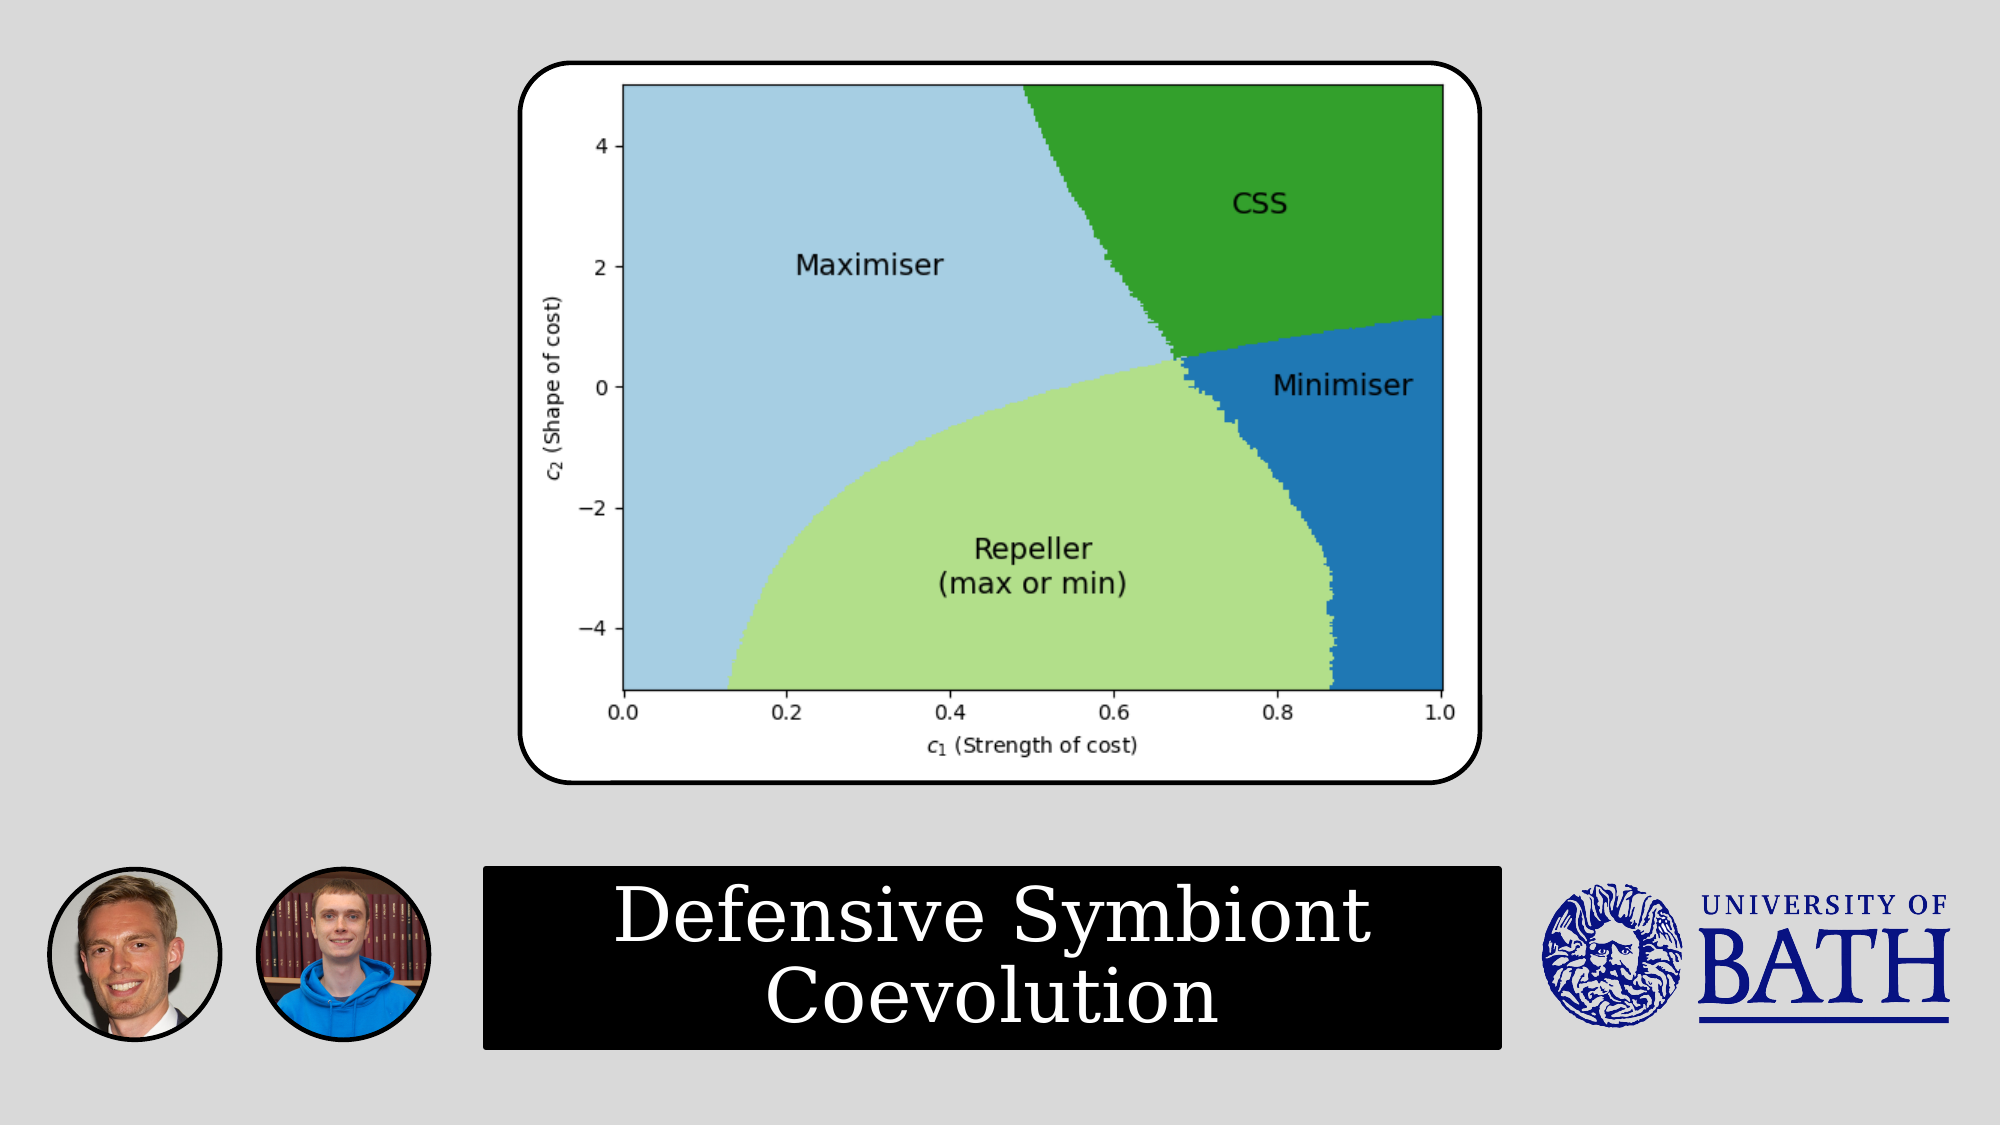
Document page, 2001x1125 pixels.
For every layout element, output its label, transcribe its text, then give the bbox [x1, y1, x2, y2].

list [519, 62, 1480, 783]
title Defensive Symbiont Coevolution [483, 866, 1502, 1050]
picture [49, 869, 221, 1040]
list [258, 868, 429, 1040]
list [1536, 881, 1970, 1029]
